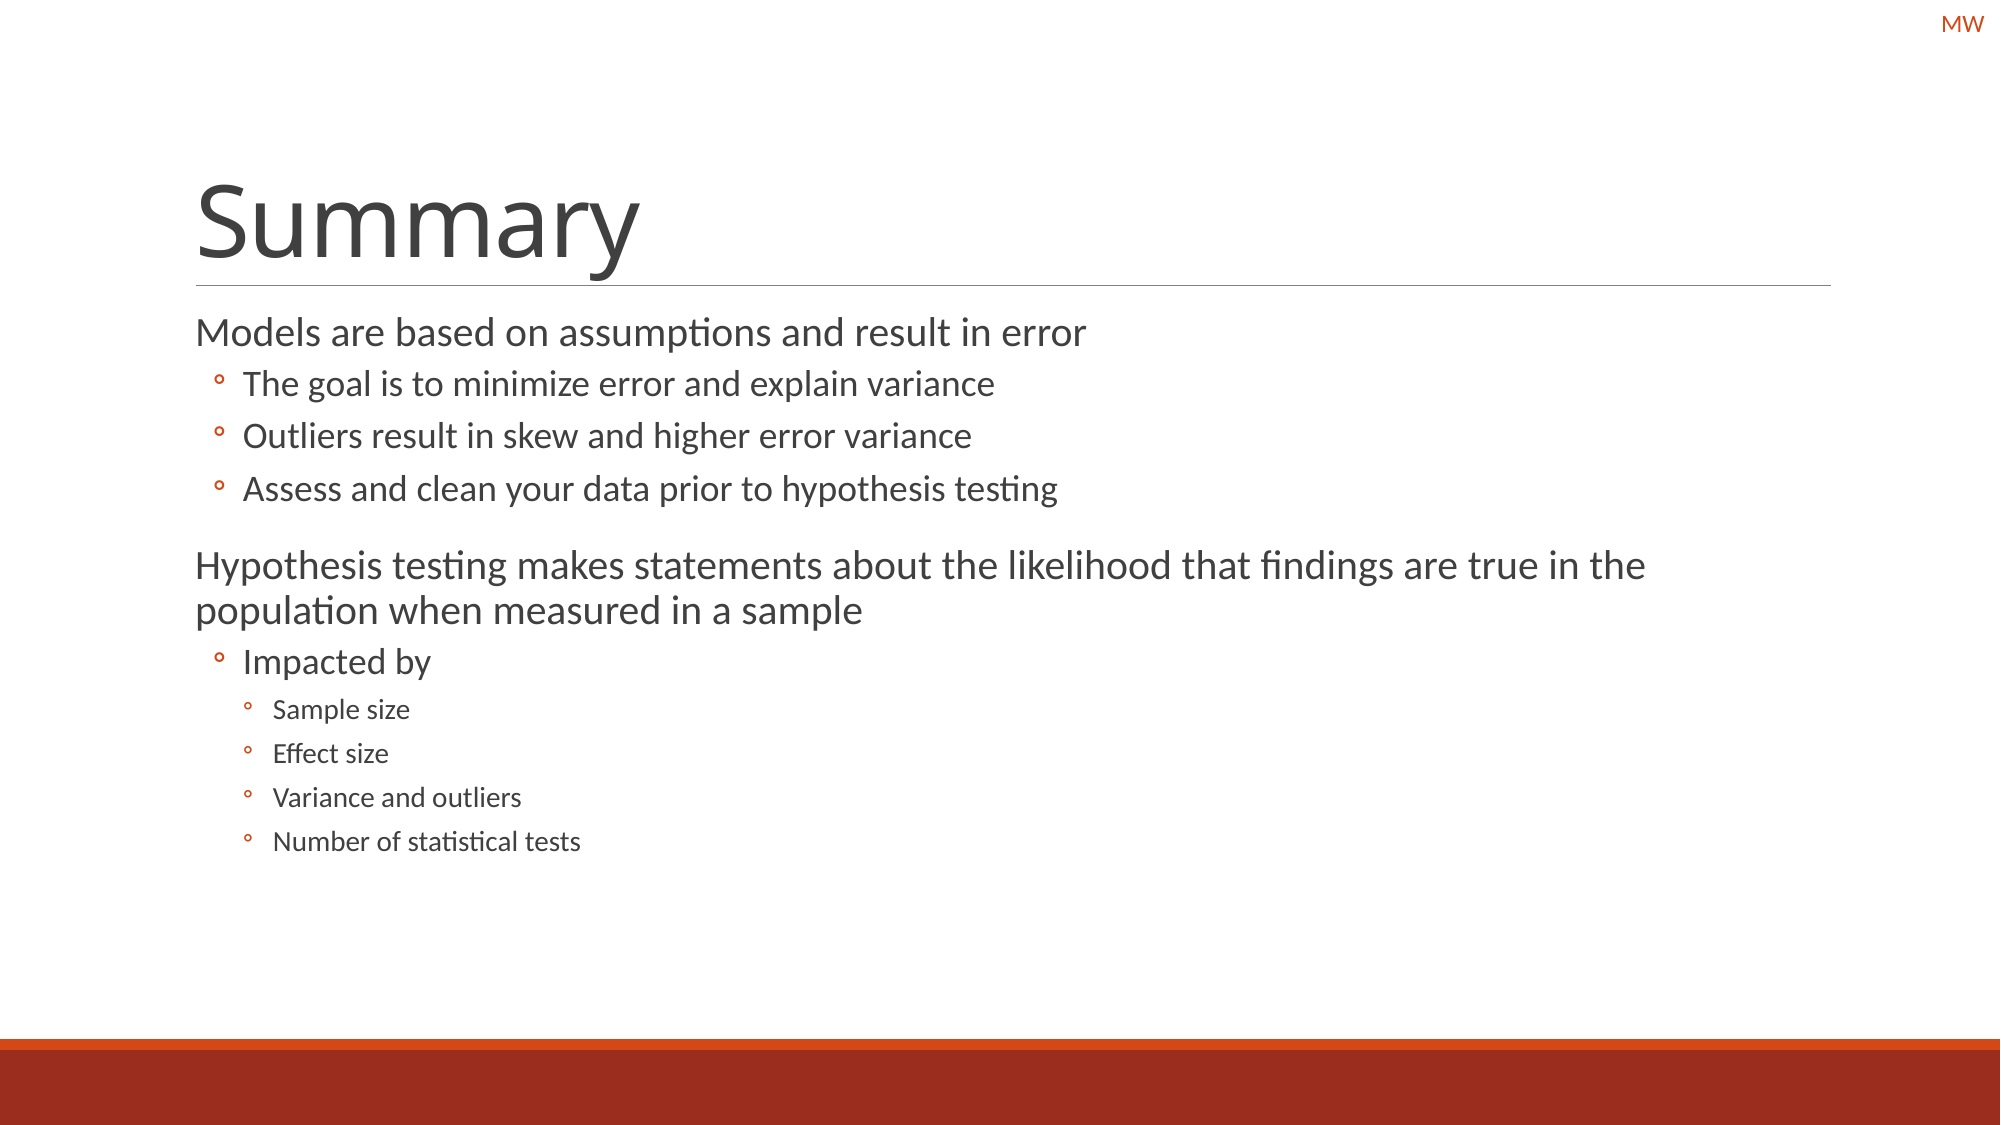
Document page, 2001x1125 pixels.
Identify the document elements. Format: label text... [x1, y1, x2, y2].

title Summary [180, 47, 1830, 285]
text_box MW [1926, 0, 2000, 45]
list Models are based on assumptions and result in error The goal is to minimize error and explain variance Outliers result in skew and higher error variance Assess and clean your data prior to hypothesis testing Hypothesis testing makes statements about the likelihood that findings are true in the population when measured in a sample Impacted by Sample size Effect size Variance and outliers Number of statistical tests [180, 302, 1830, 963]
